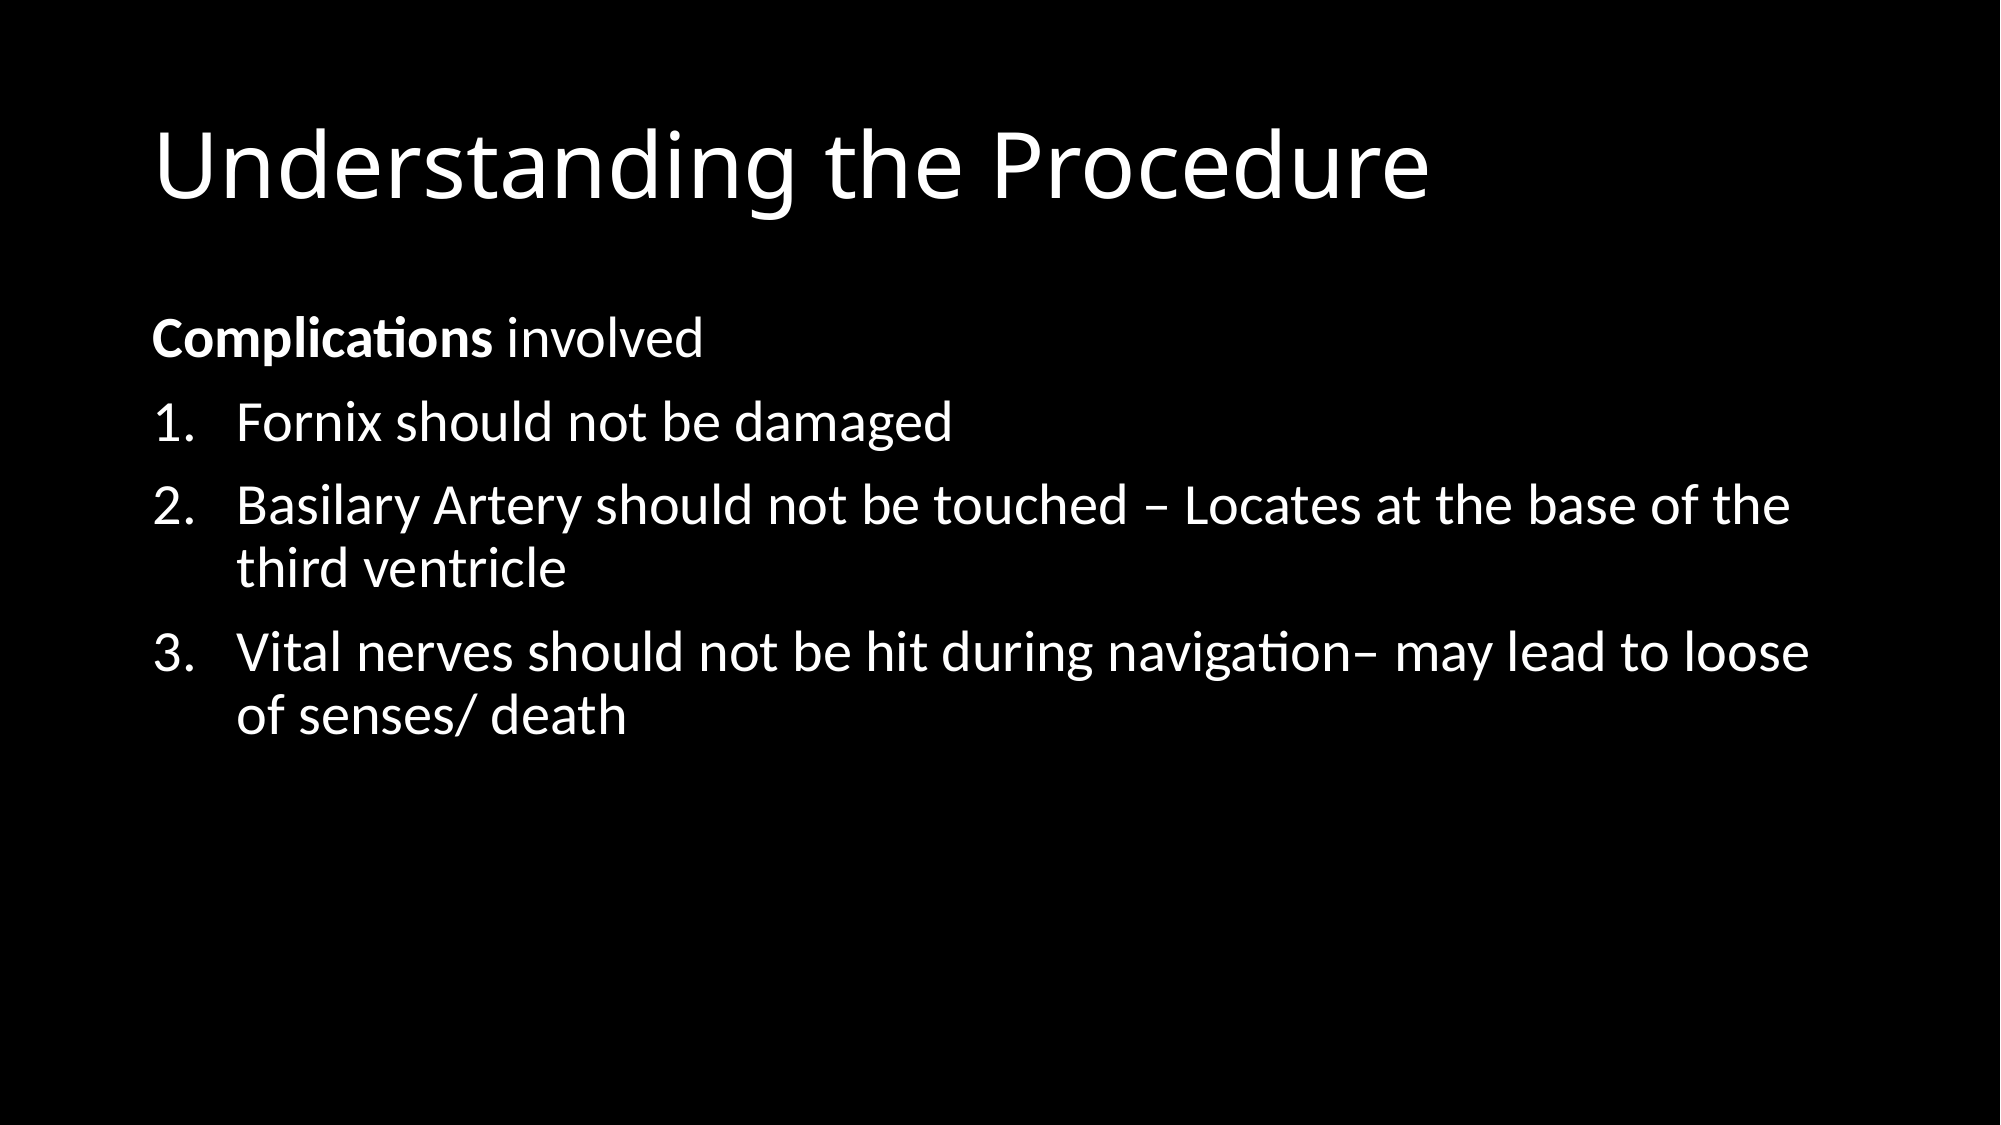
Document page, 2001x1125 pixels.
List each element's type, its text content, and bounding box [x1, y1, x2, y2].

list Complications involved Fornix should not be damaged Basilary Artery should not be touched – Locates at the base of the third ventricle Vital nerves should not be hit during navigation– may lead to loose of senses/ death [137, 299, 1863, 1014]
title Understanding the Procedure [137, 59, 1863, 278]
